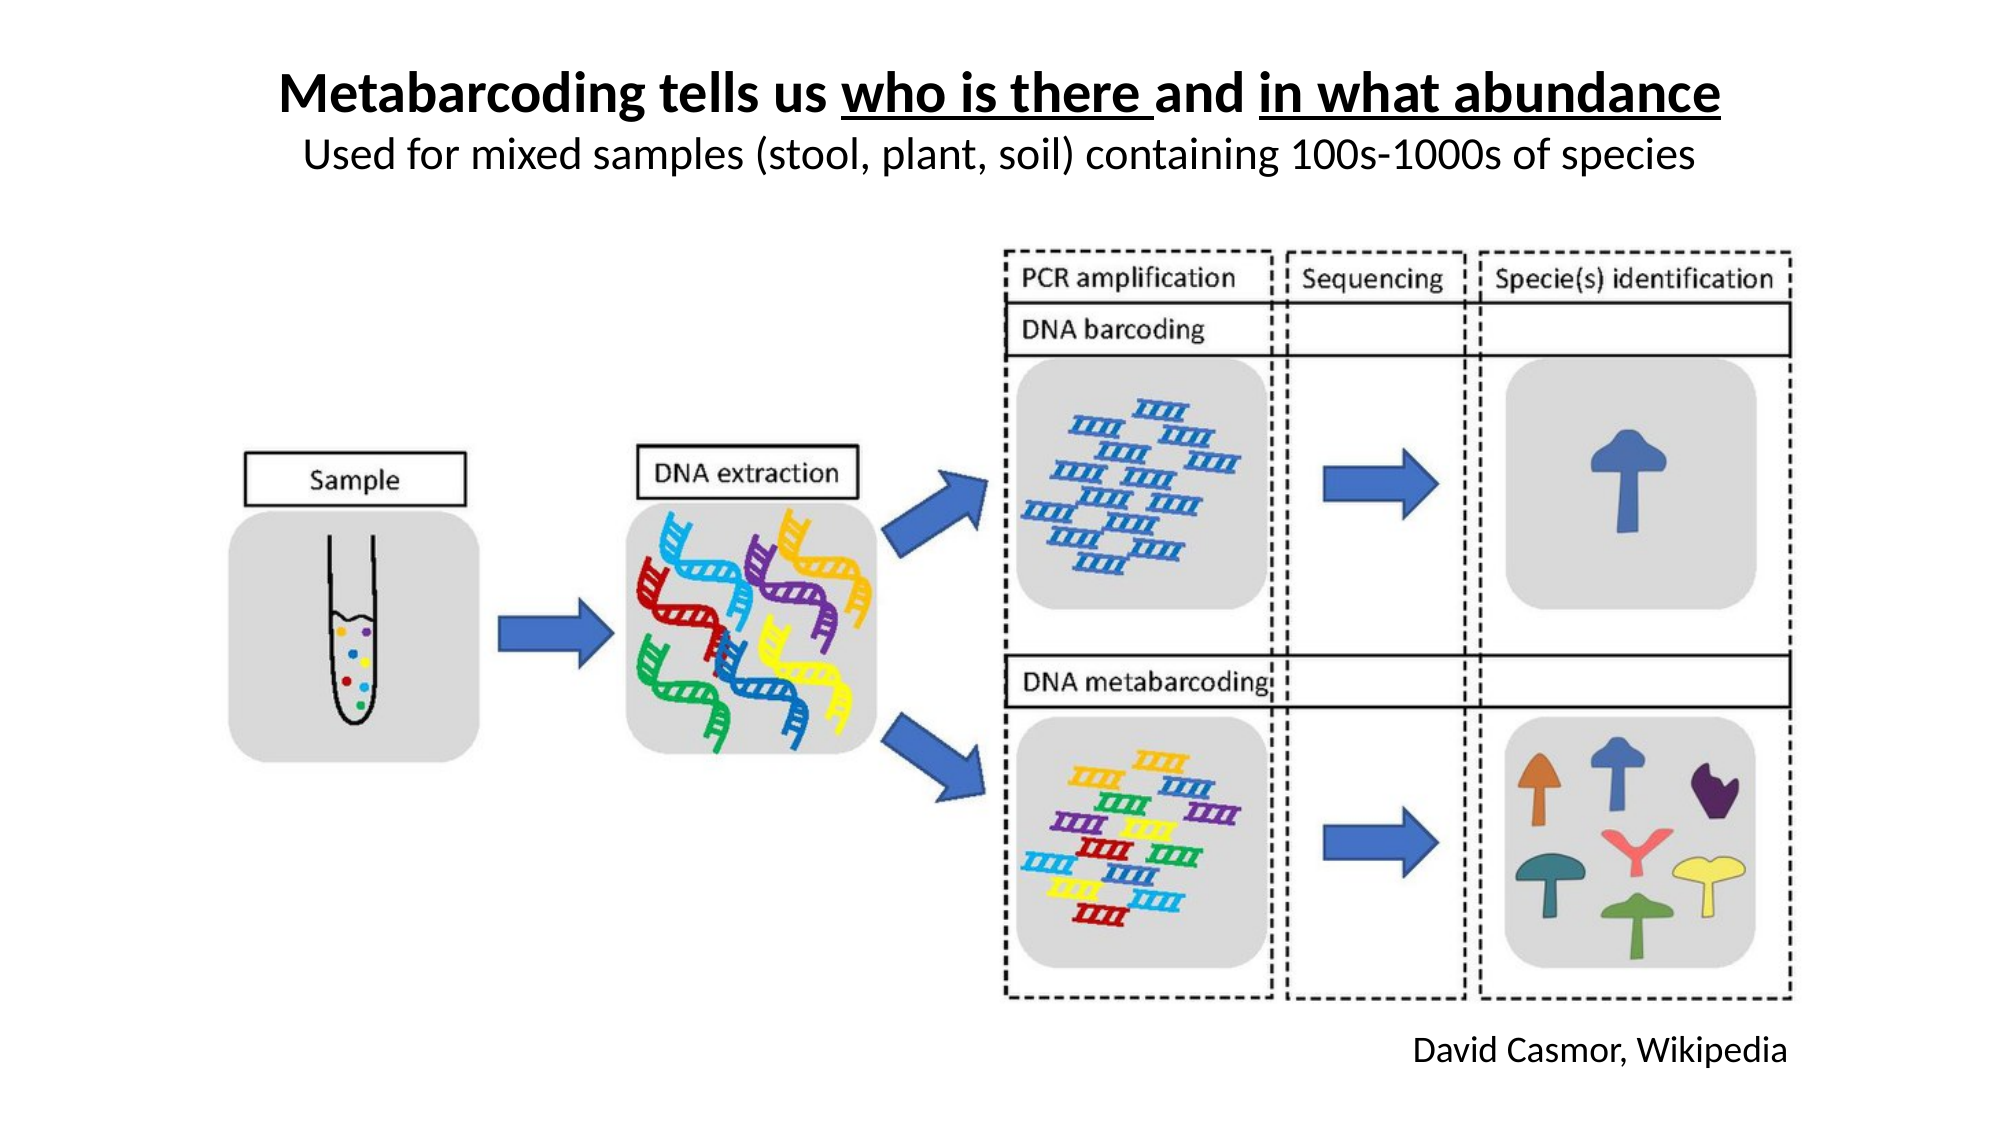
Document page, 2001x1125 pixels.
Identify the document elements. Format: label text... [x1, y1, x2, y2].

text_box David Casmor, Wikipedia [1398, 1049, 1804, 1078]
picture [177, 224, 1823, 1049]
text_box Metabarcoding tells us who is there and in what abundance Used for mixed samples (stool, plant, soil) containing 100s-1000s of species [263, 46, 1737, 186]
